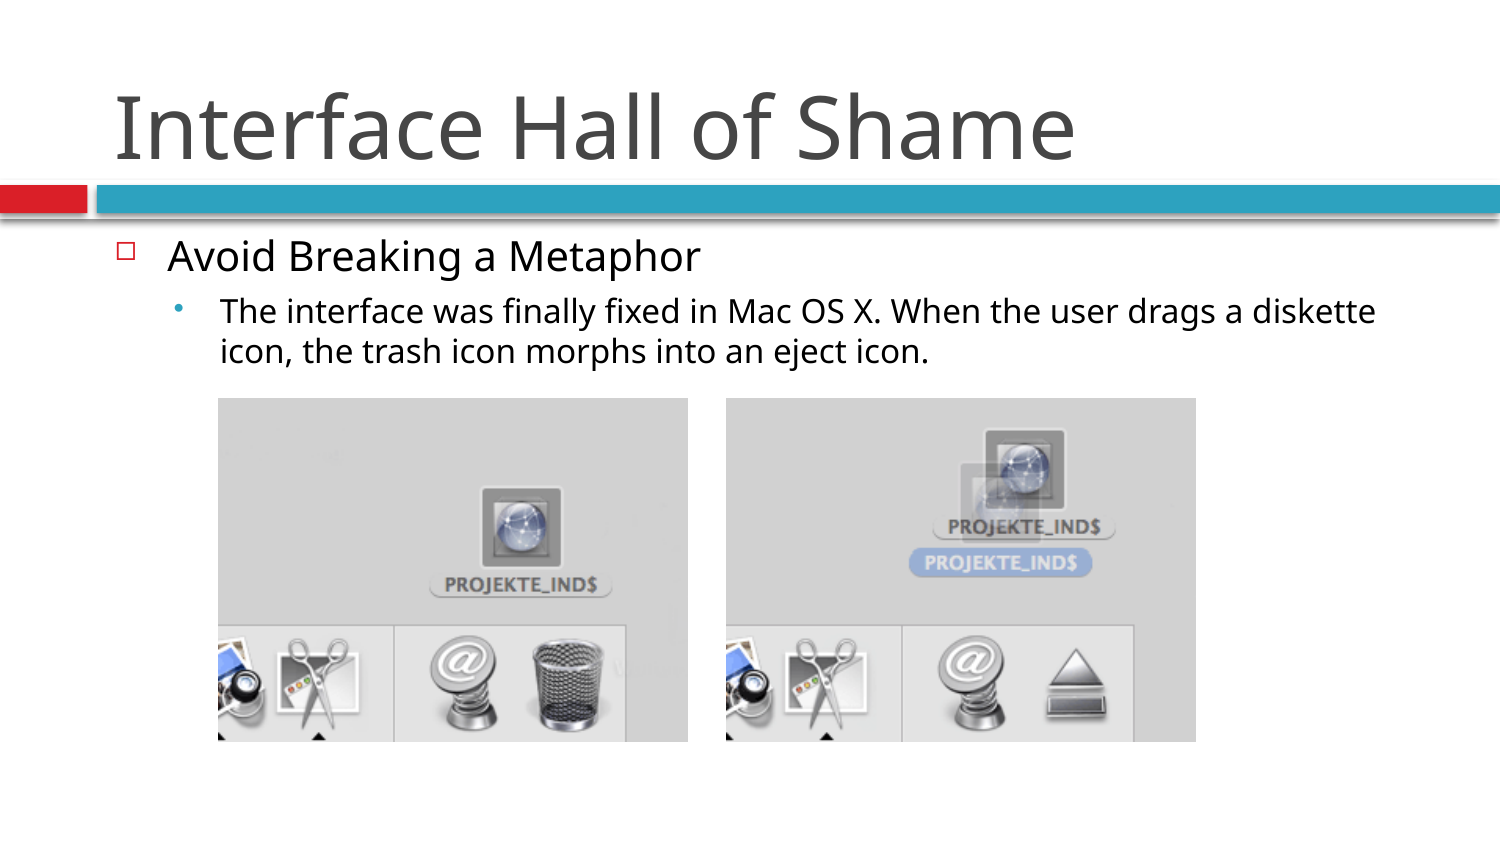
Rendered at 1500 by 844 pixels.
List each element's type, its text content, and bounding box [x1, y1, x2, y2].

list Avoid Breaking a Metaphor The interface was finally fixed in Mac OS X. When the user drags a diskette icon, the trash icon morphs into an eject icon. [99, 221, 1438, 760]
title Interface Hall of Shame [99, 19, 1438, 185]
picture [218, 397, 688, 743]
picture [725, 397, 1196, 743]
